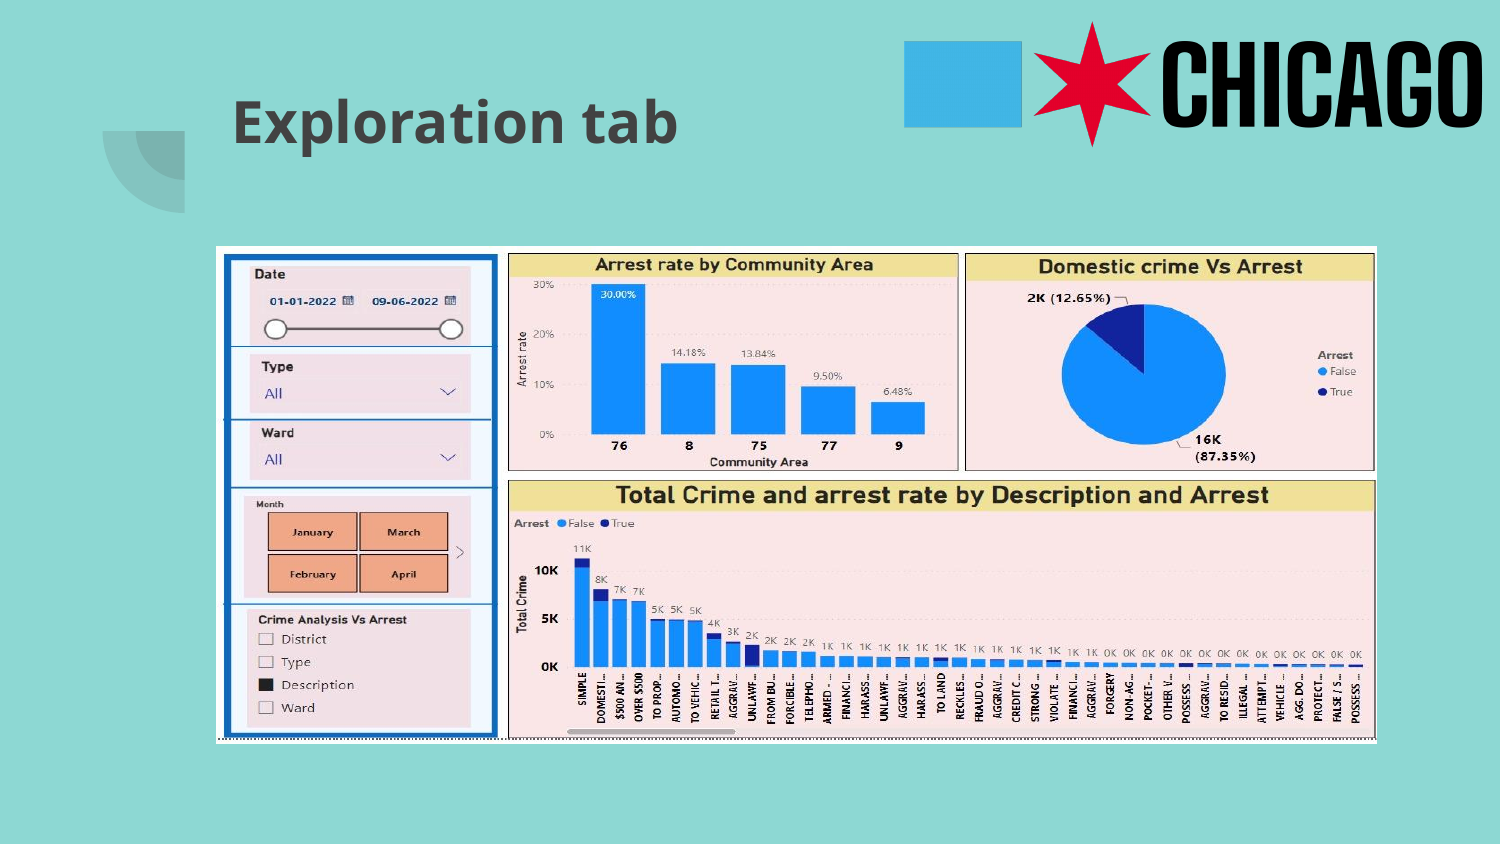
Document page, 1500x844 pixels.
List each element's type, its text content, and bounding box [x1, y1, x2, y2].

picture [216, 246, 1377, 744]
picture [903, 20, 1486, 162]
title Exploration tab [216, 69, 1371, 180]
